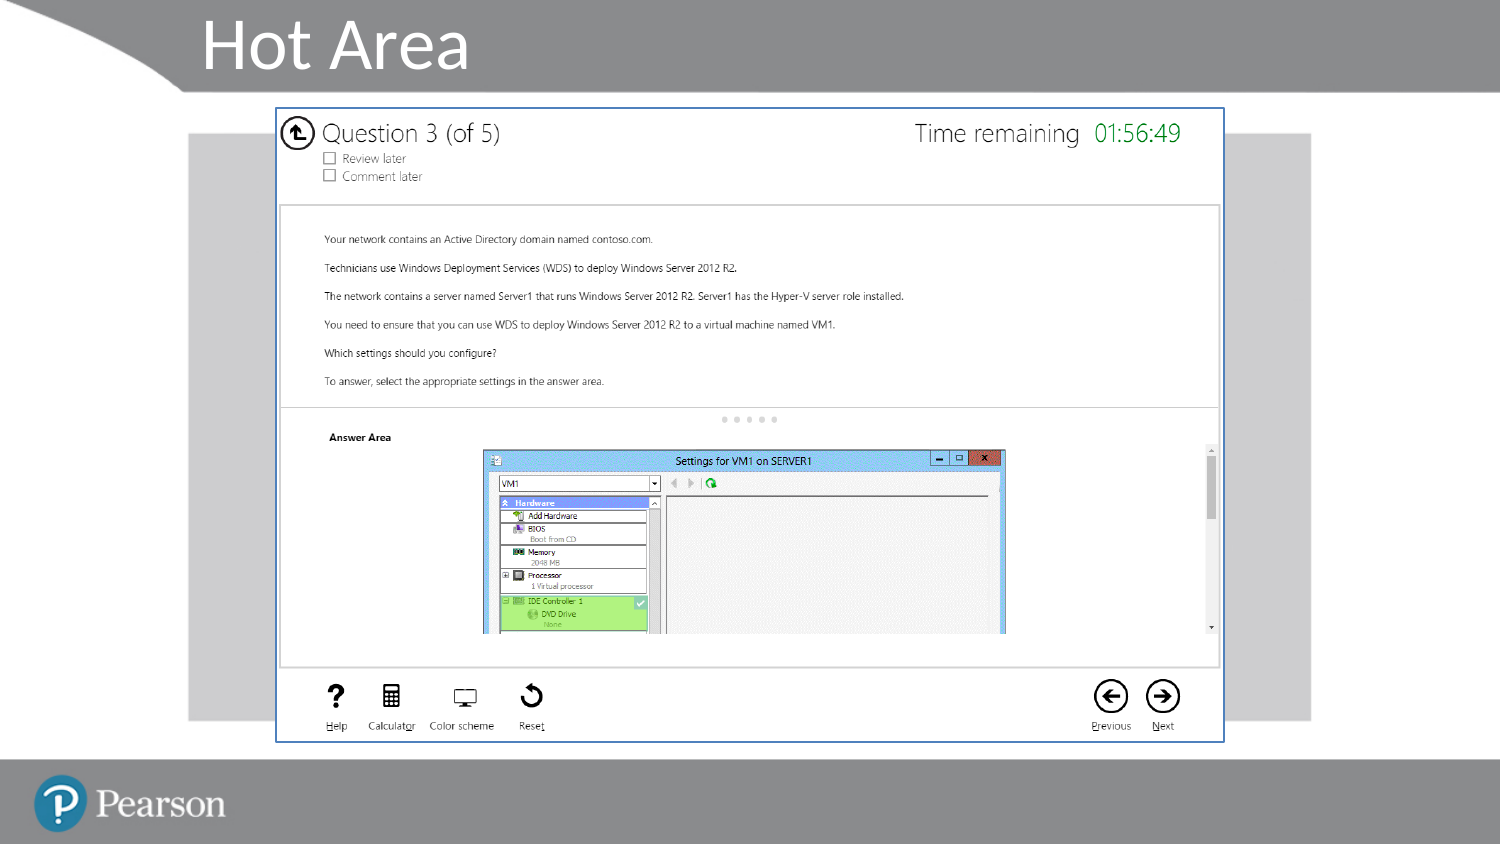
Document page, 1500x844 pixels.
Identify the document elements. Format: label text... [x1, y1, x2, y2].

picture [0, 0, 1500, 844]
title Hot Area [186, 0, 1425, 79]
